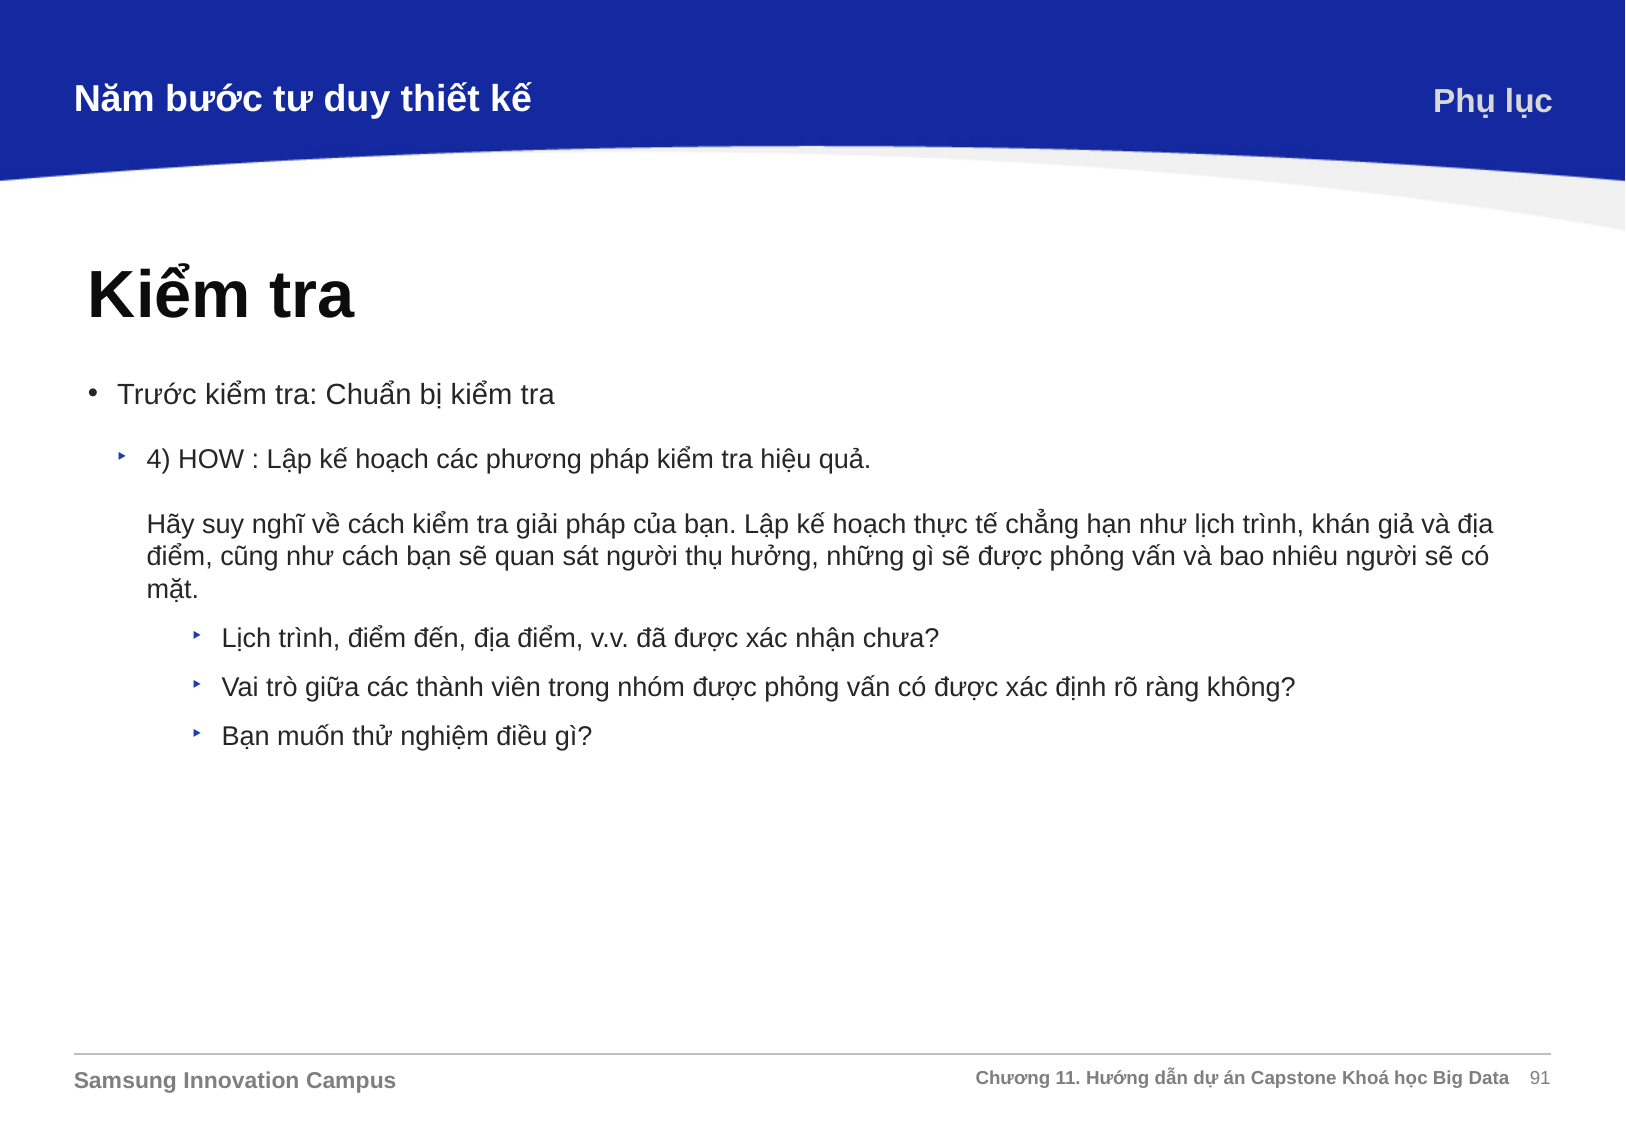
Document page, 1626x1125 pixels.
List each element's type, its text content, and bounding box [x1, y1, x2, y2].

list Trước kiểm tra: Chuẩn bị kiểm tra [87, 365, 1531, 516]
text_box 4) HOW : Lập kế hoạch các phương pháp kiểm tra hiệu quả. Hãy suy nghĩ về cách kiểm tra giải pháp của bạn. Lập kế hoạch thực tế chẳng hạn như lịch trình, khán giả và địa điểm, cũng như cách bạn sẽ quan sát người thụ hưởng, những gì sẽ được phỏng vấn và bao nhiêu người sẽ có mặt. Lịch trình, điểm đến, địa điểm, v.v. đã được xác nhận chưa? Vai trò giữa các thành viên trong nhóm được phỏng vấn có được xác định rõ ràng không? Bạn muốn thử nghiệm điều gì? [116, 429, 1533, 763]
picture [0, 0, 1625, 1125]
list Năm bước tư duy thiết kế [73, 73, 1148, 119]
list Kiểm tra [87, 249, 1531, 331]
list Phụ lục [1336, 79, 1554, 120]
